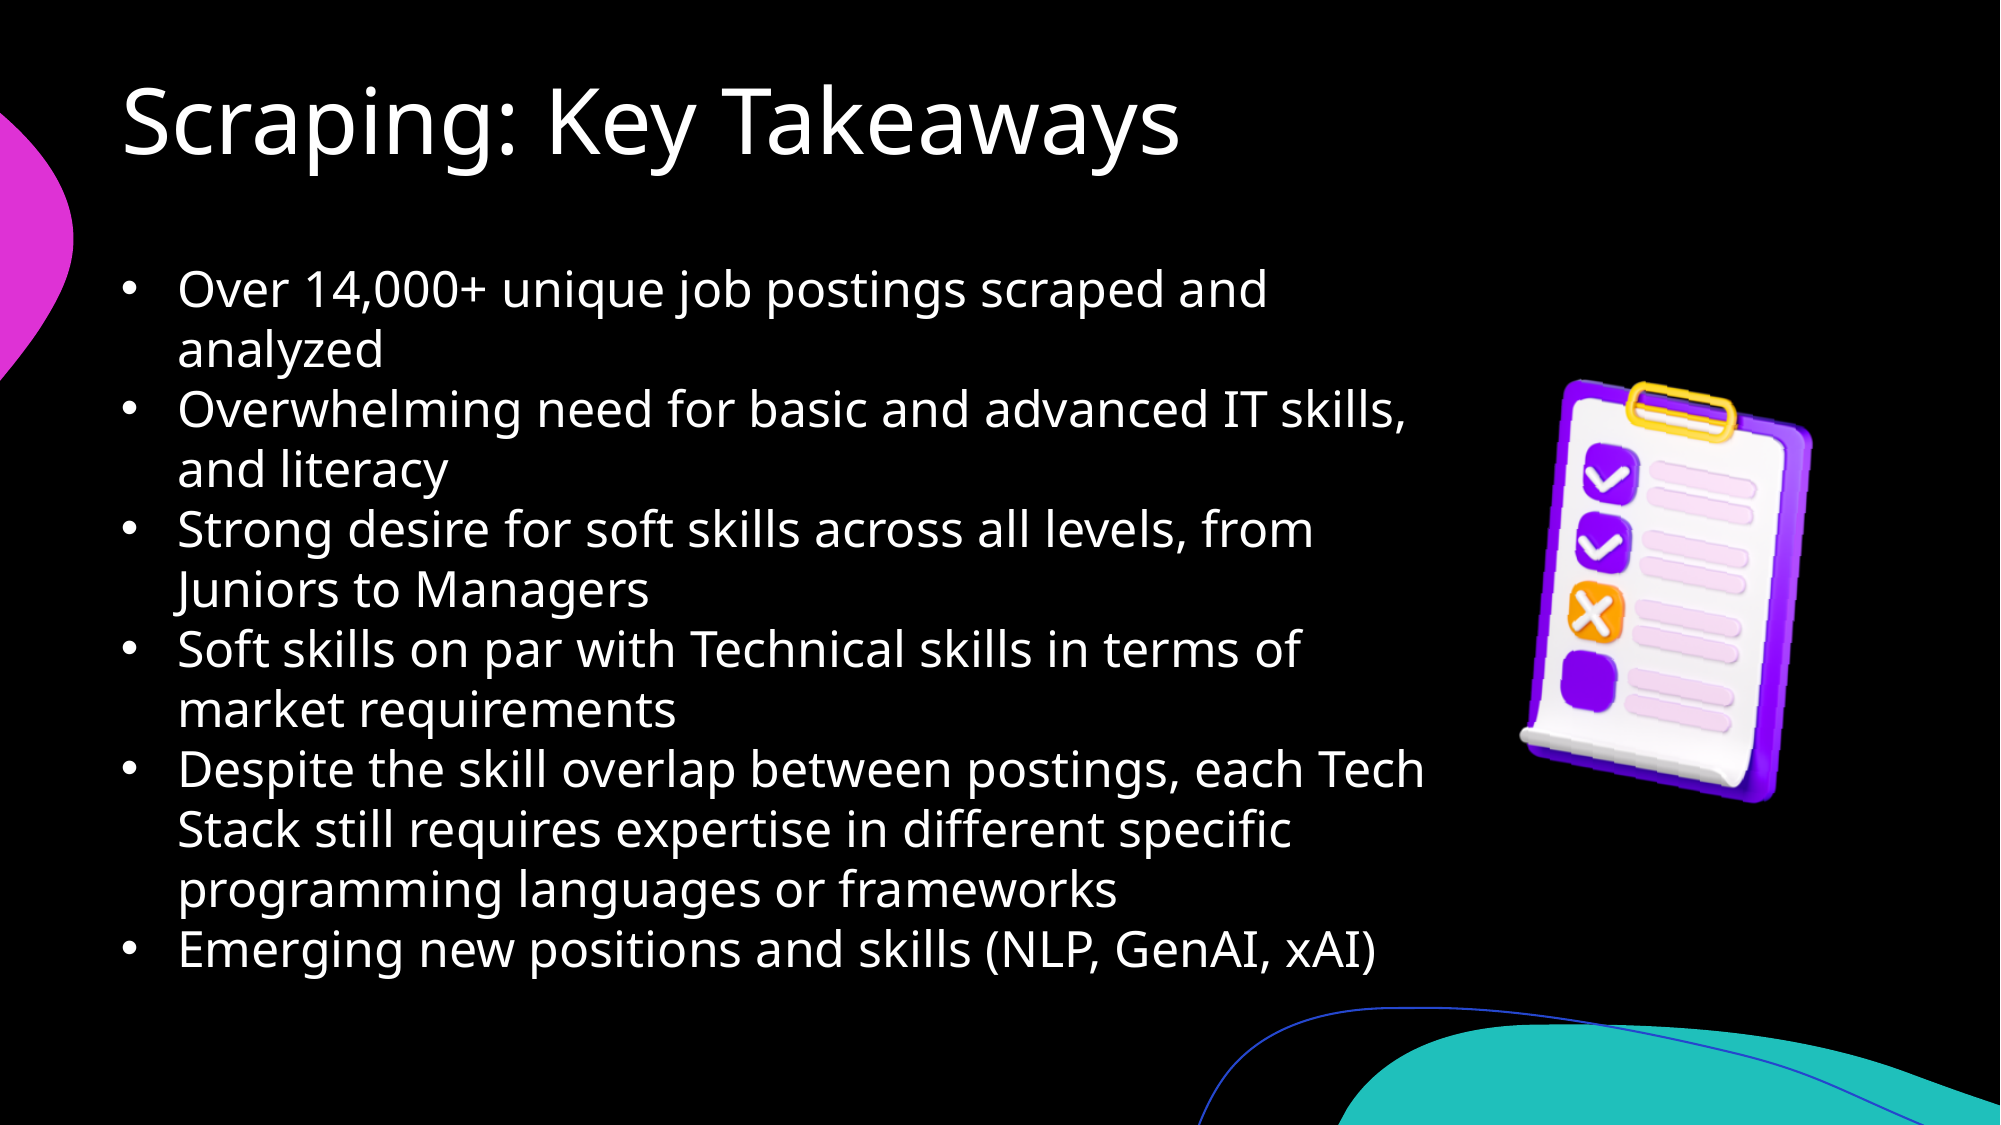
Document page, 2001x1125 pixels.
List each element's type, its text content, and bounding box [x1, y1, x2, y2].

title Scraping: Key Takeaways [106, 0, 1856, 250]
picture [1430, 354, 1902, 827]
text_box Over 14,000+ unique job postings scraped and analyzed Overwhelming need for basic and advanced IT skills, and literacy Strong desire for soft skills across all levels, from Juniors to Managers Soft skills on par with Technical skills in terms of market requirements Despite the skill overlap between postings, each Tech Stack still requires expertise in different specific programming languages or frameworks Emerging new positions and skills (NLP, GenAI, xAI) [105, 250, 1459, 1125]
